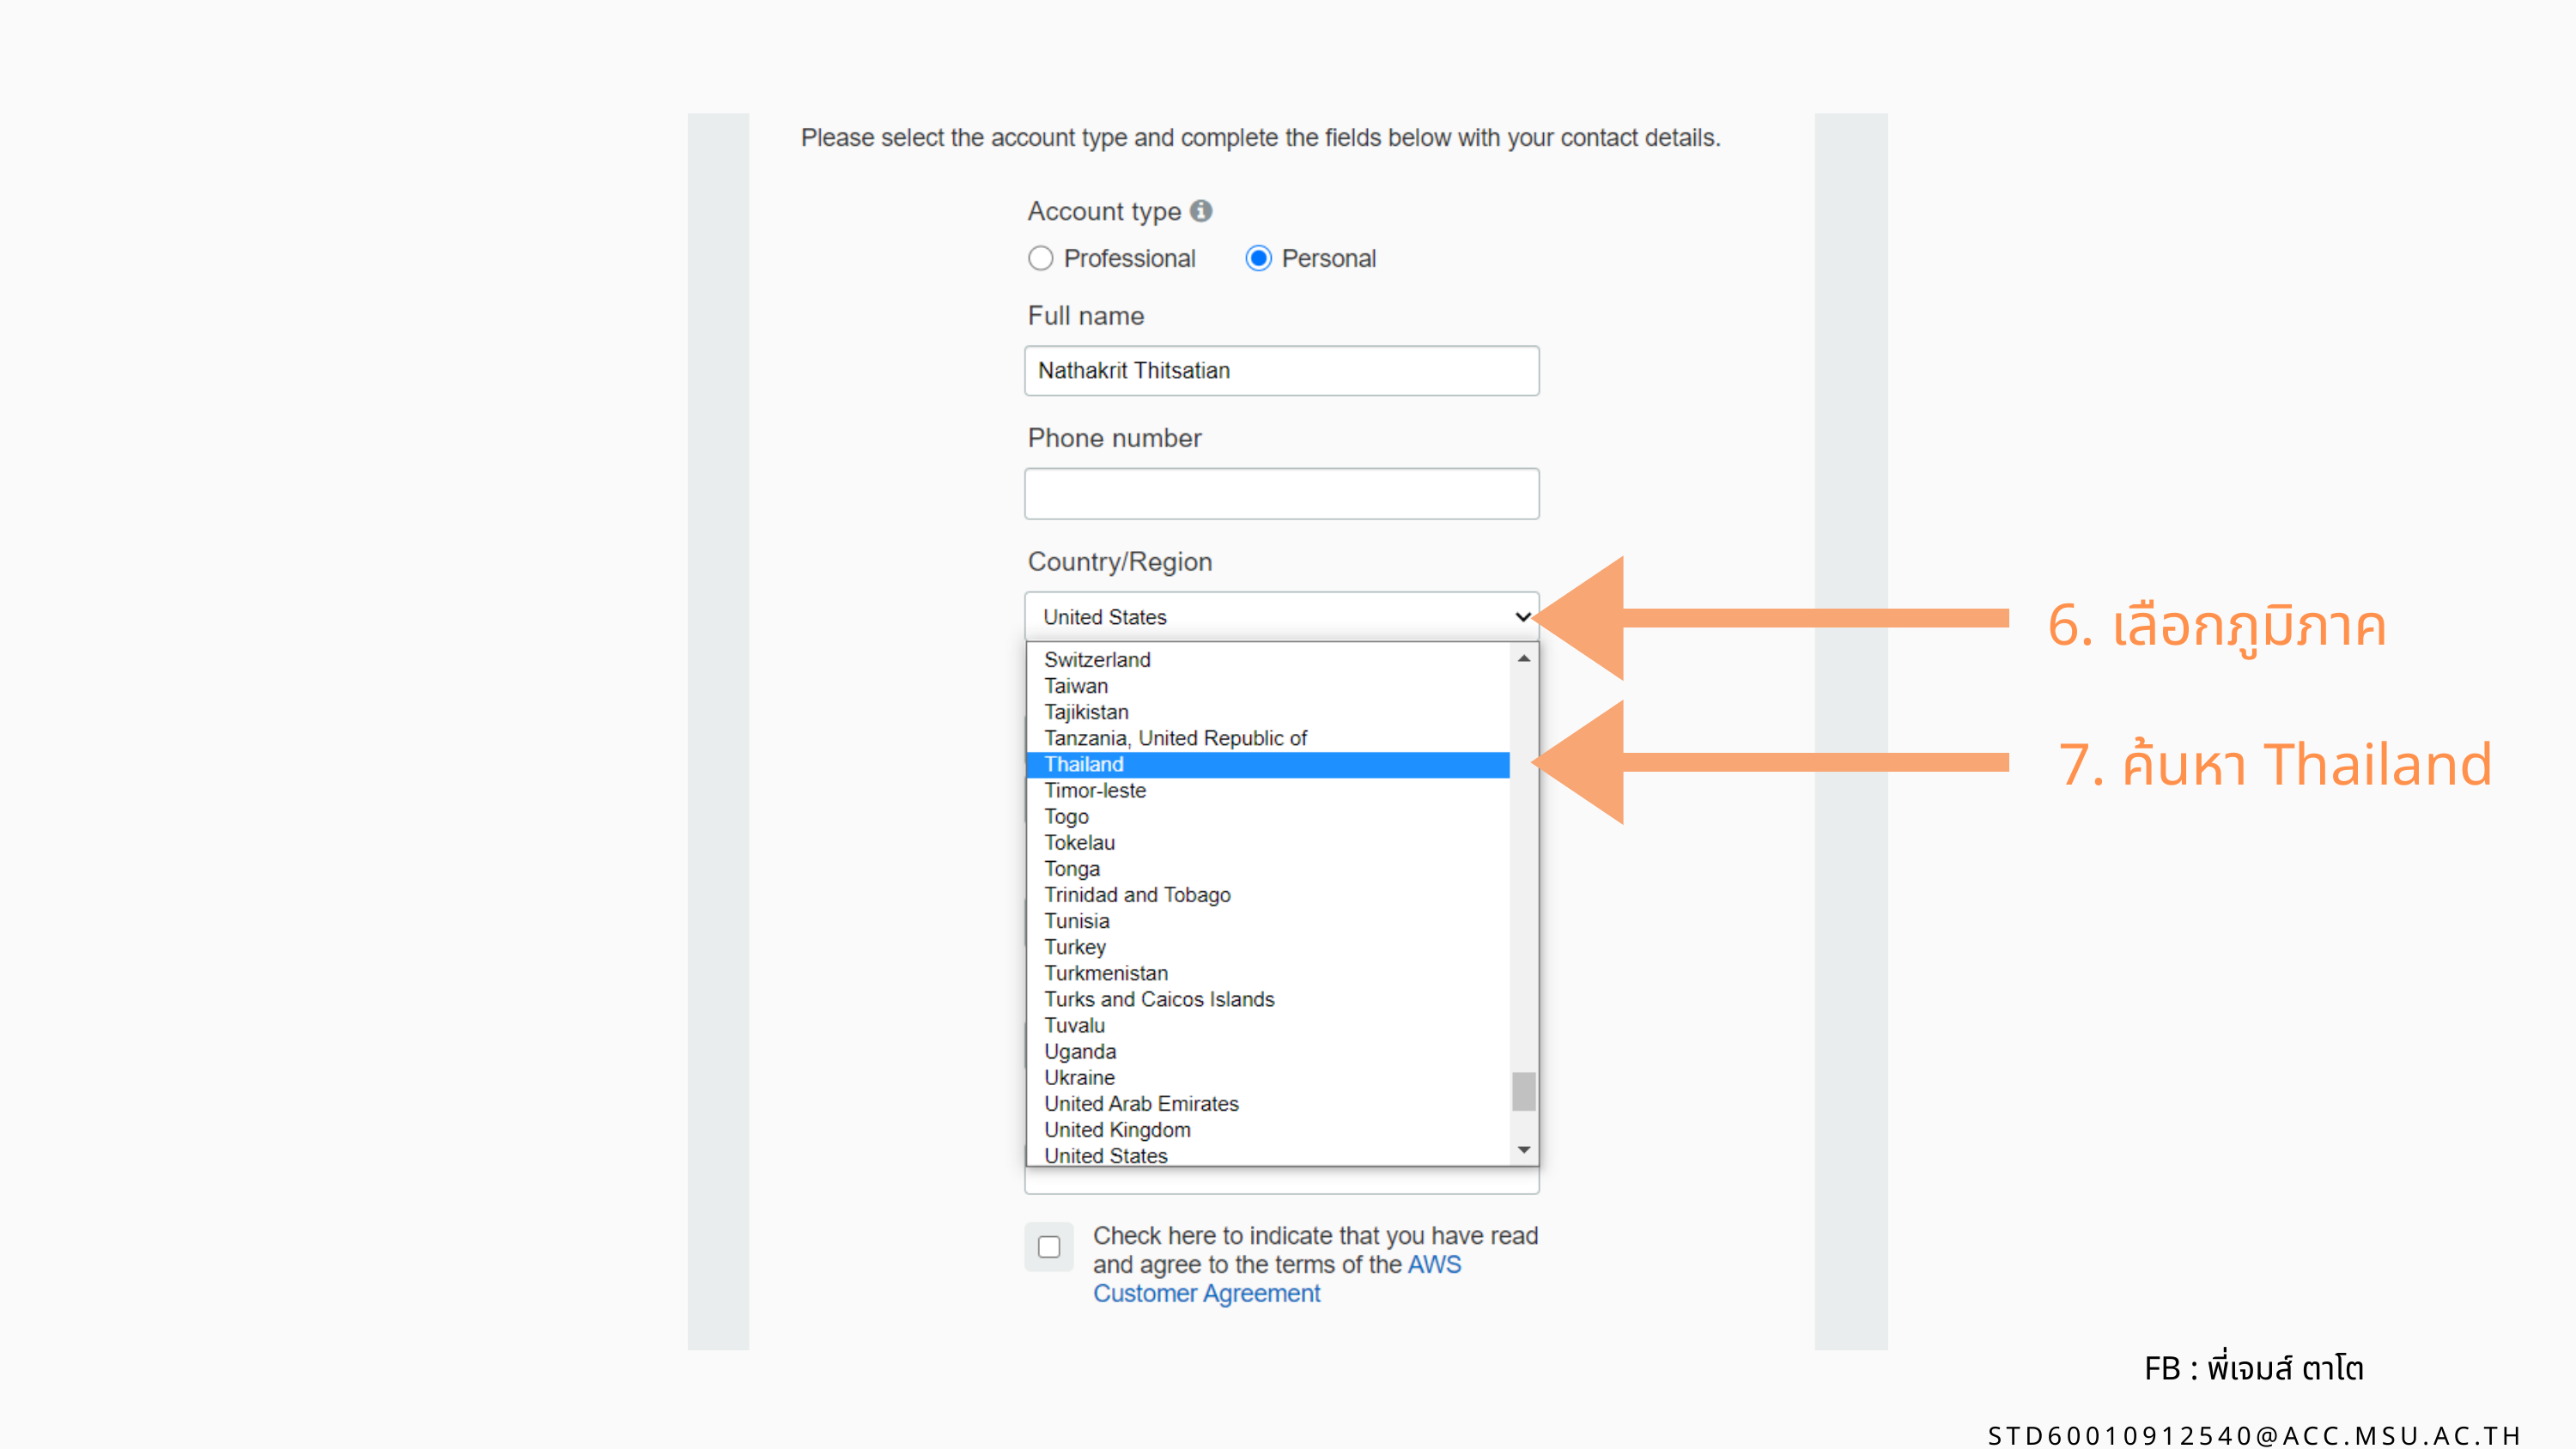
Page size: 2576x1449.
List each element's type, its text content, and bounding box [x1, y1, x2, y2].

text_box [1530, 555, 2010, 682]
text_box 7. ค้นหา Thailand [2014, 716, 2544, 797]
text_box 6. เลือกภูมิภาค [2014, 576, 2486, 657]
picture [688, 113, 1888, 1350]
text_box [1530, 699, 2010, 826]
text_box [1902, 1349, 2576, 1449]
